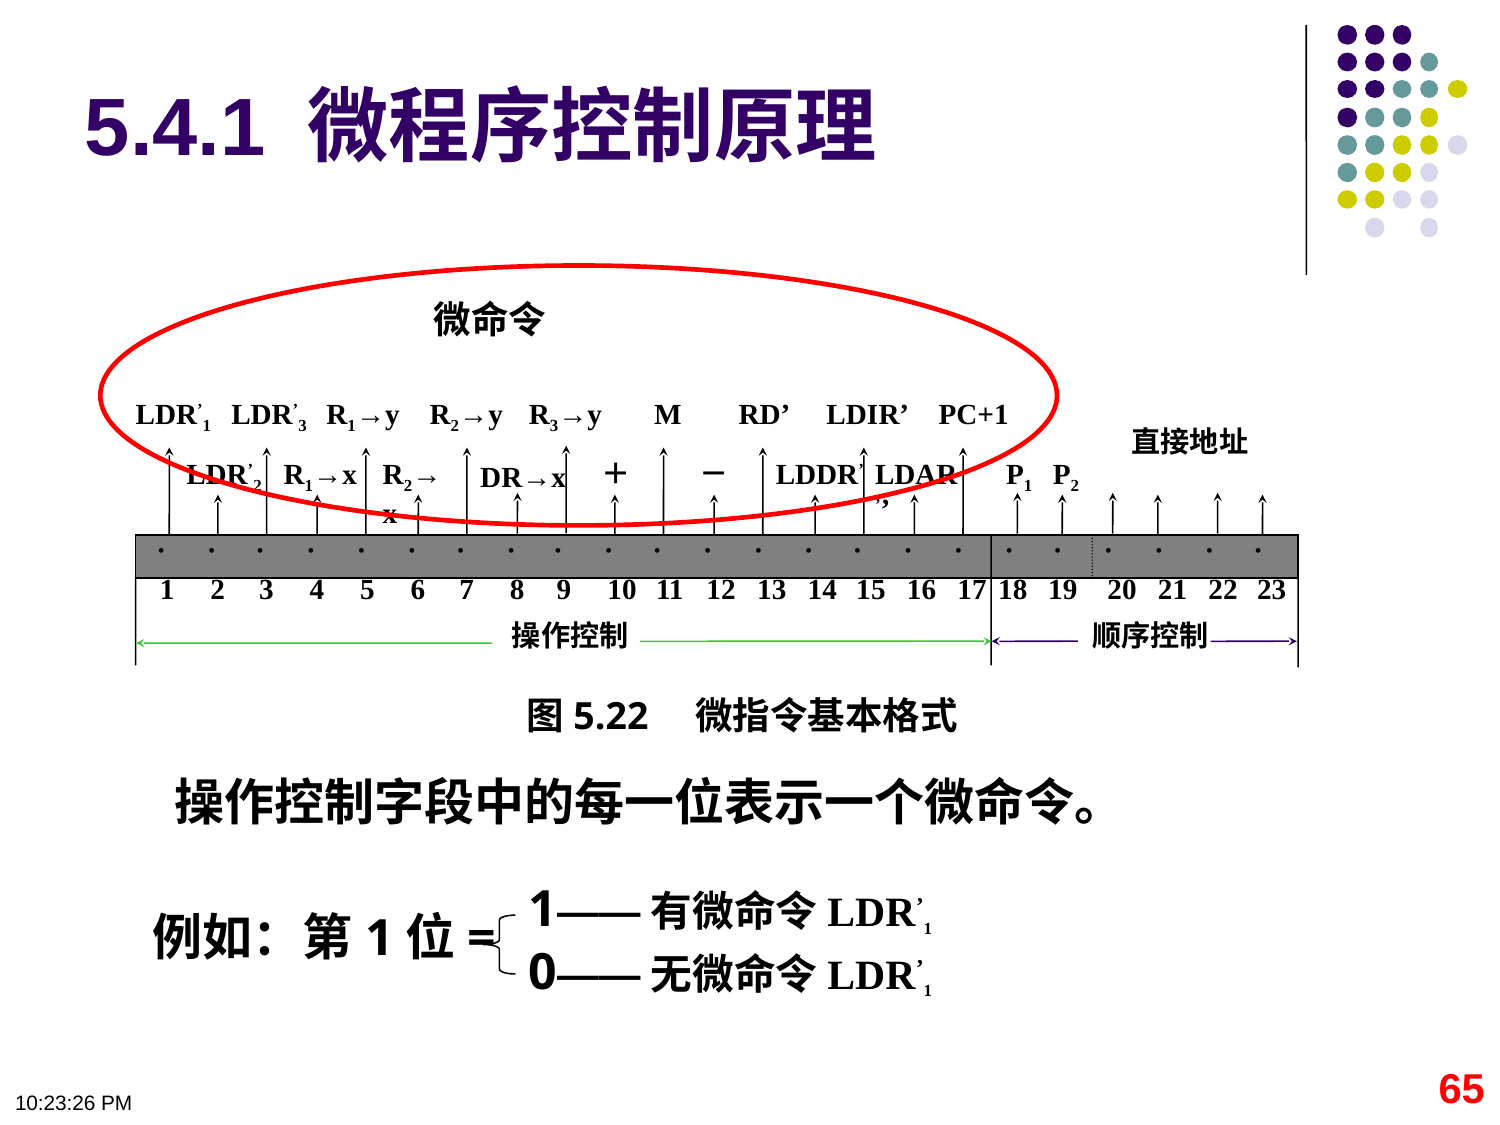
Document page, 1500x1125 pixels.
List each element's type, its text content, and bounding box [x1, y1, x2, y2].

text_box 5.4.1 微程序控制原理 [70, 66, 923, 198]
text_box 图5.22 微指令基本格式 [526, 692, 982, 749]
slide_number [0, 1081, 351, 1125]
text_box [100, 265, 1299, 668]
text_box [159, 869, 937, 1008]
slide_number 65 [1411, 1053, 1500, 1125]
text_box 操作控制字段中的每一位表示一个微命令。 [159, 763, 1500, 889]
